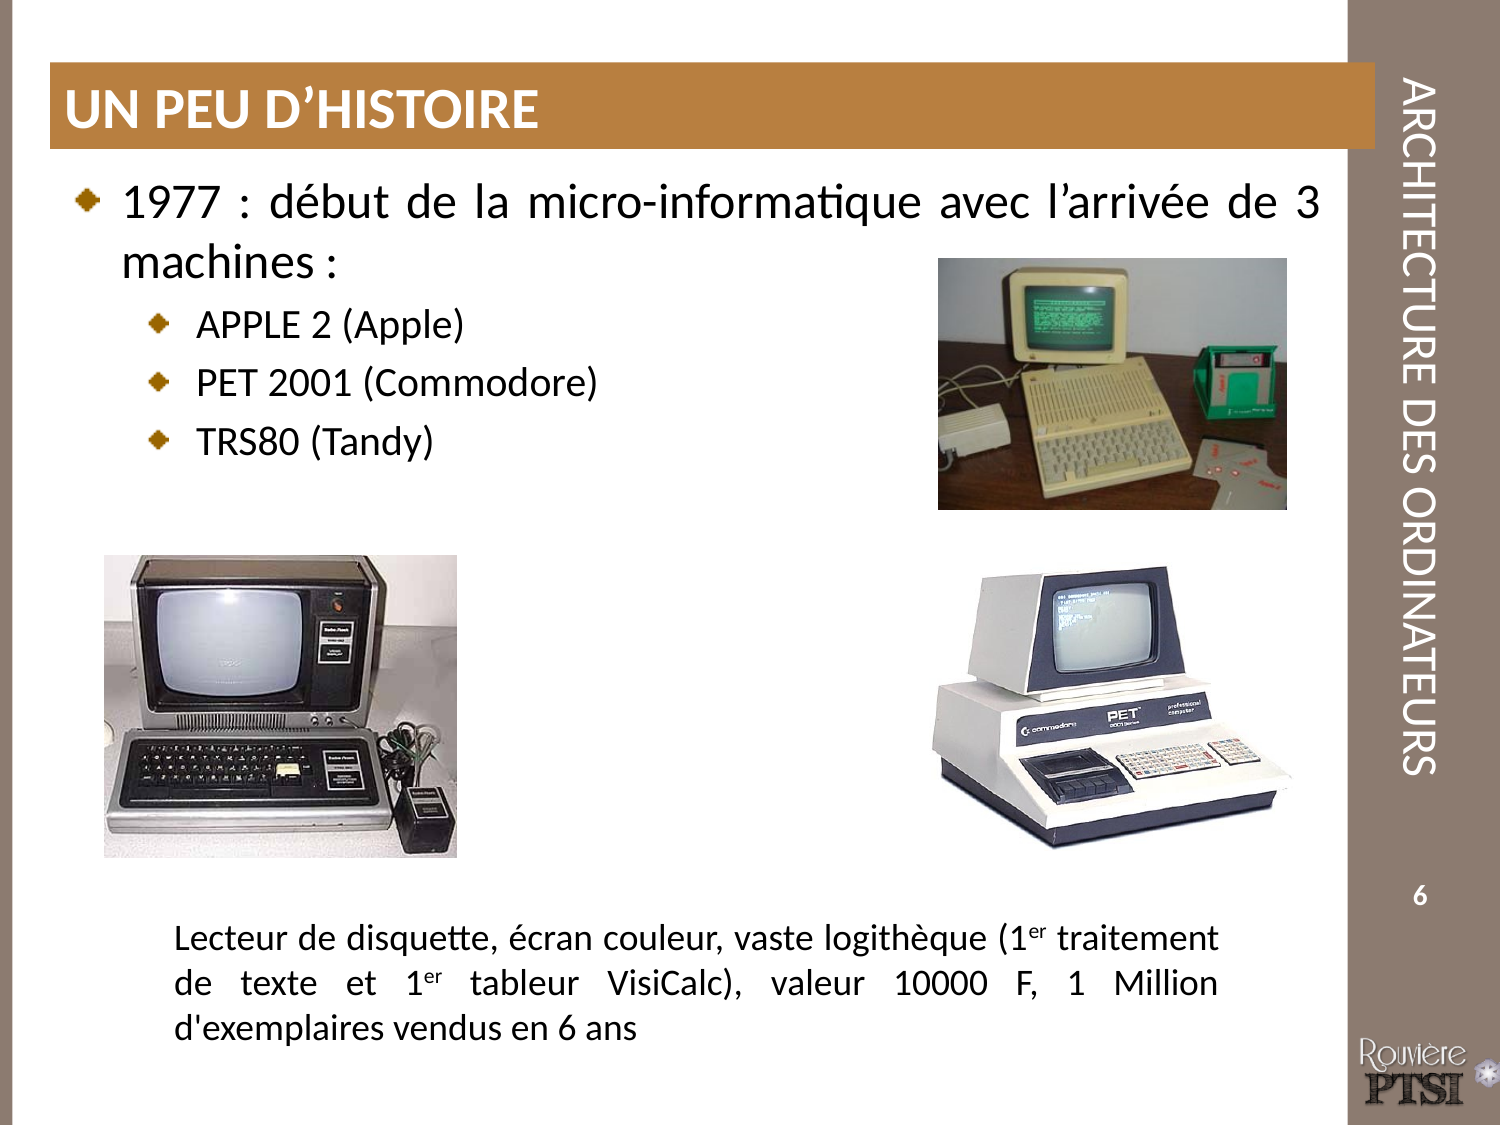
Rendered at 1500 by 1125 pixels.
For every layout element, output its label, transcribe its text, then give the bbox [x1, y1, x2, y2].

picture [139, 365, 169, 395]
picture [928, 562, 1297, 852]
list 1977 : début de la micro-informatique avec l’arrivée de 3 machines : APPLE 2 (Apple) PET 2001 (Commodore) TRS80 (Tandy) [50, 160, 1336, 1025]
picture [938, 257, 1287, 510]
picture [103, 555, 457, 859]
picture [139, 423, 169, 453]
text_box Lecteur de disquette, écran couleur, vaste logithèque (1er traitement de texte et 1er tableur VisiCalc), valeur 10000 F, 1 Million d'exemplaires vendus en 6 ans [159, 905, 1235, 1055]
picture [1359, 1037, 1500, 1109]
list Un peu d’histoire [50, 62, 1375, 149]
picture [139, 306, 169, 337]
picture [64, 180, 100, 216]
slide_number 6 [1340, 869, 1500, 917]
